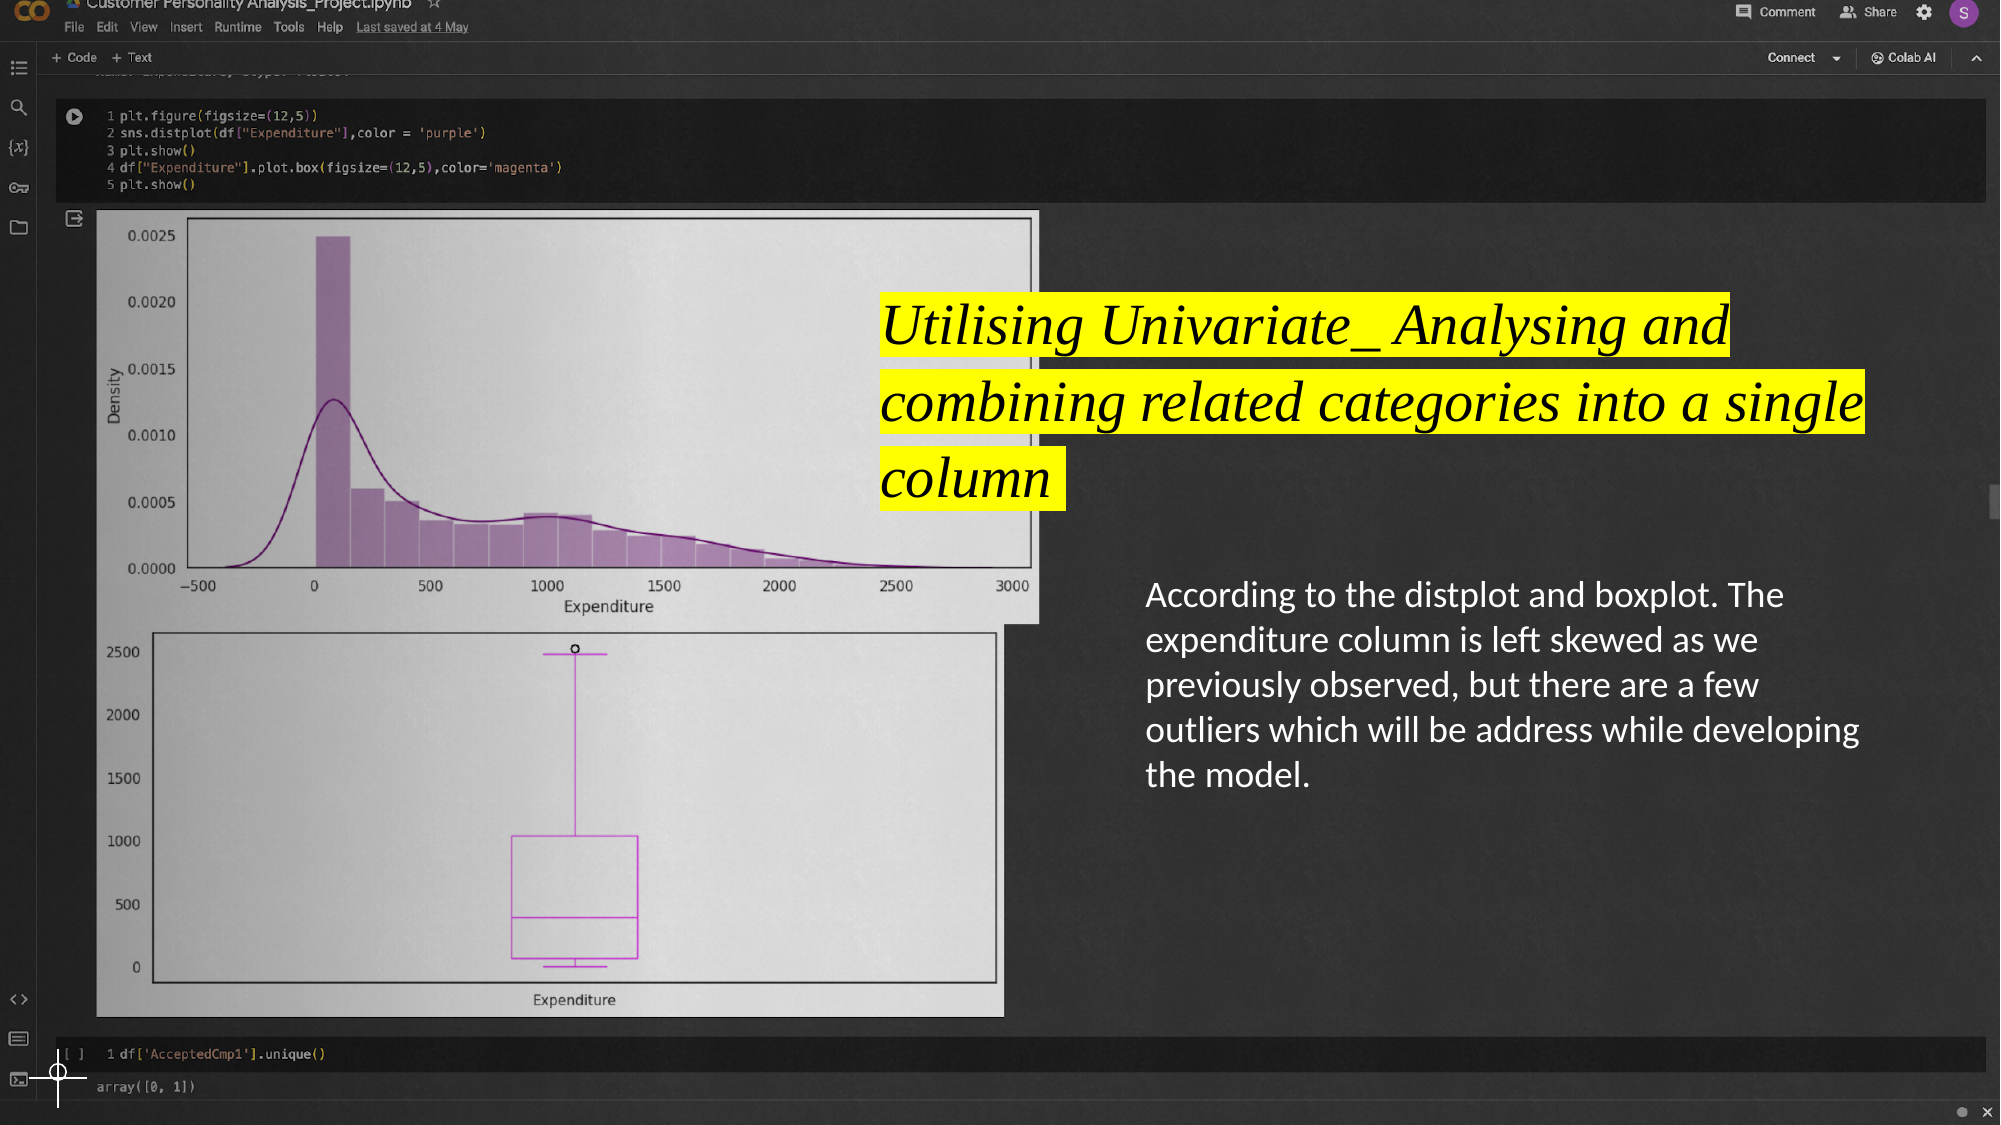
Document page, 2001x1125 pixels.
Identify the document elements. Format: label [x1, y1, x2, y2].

text_box [28, 1047, 88, 1109]
list [0, 0, 2000, 1125]
